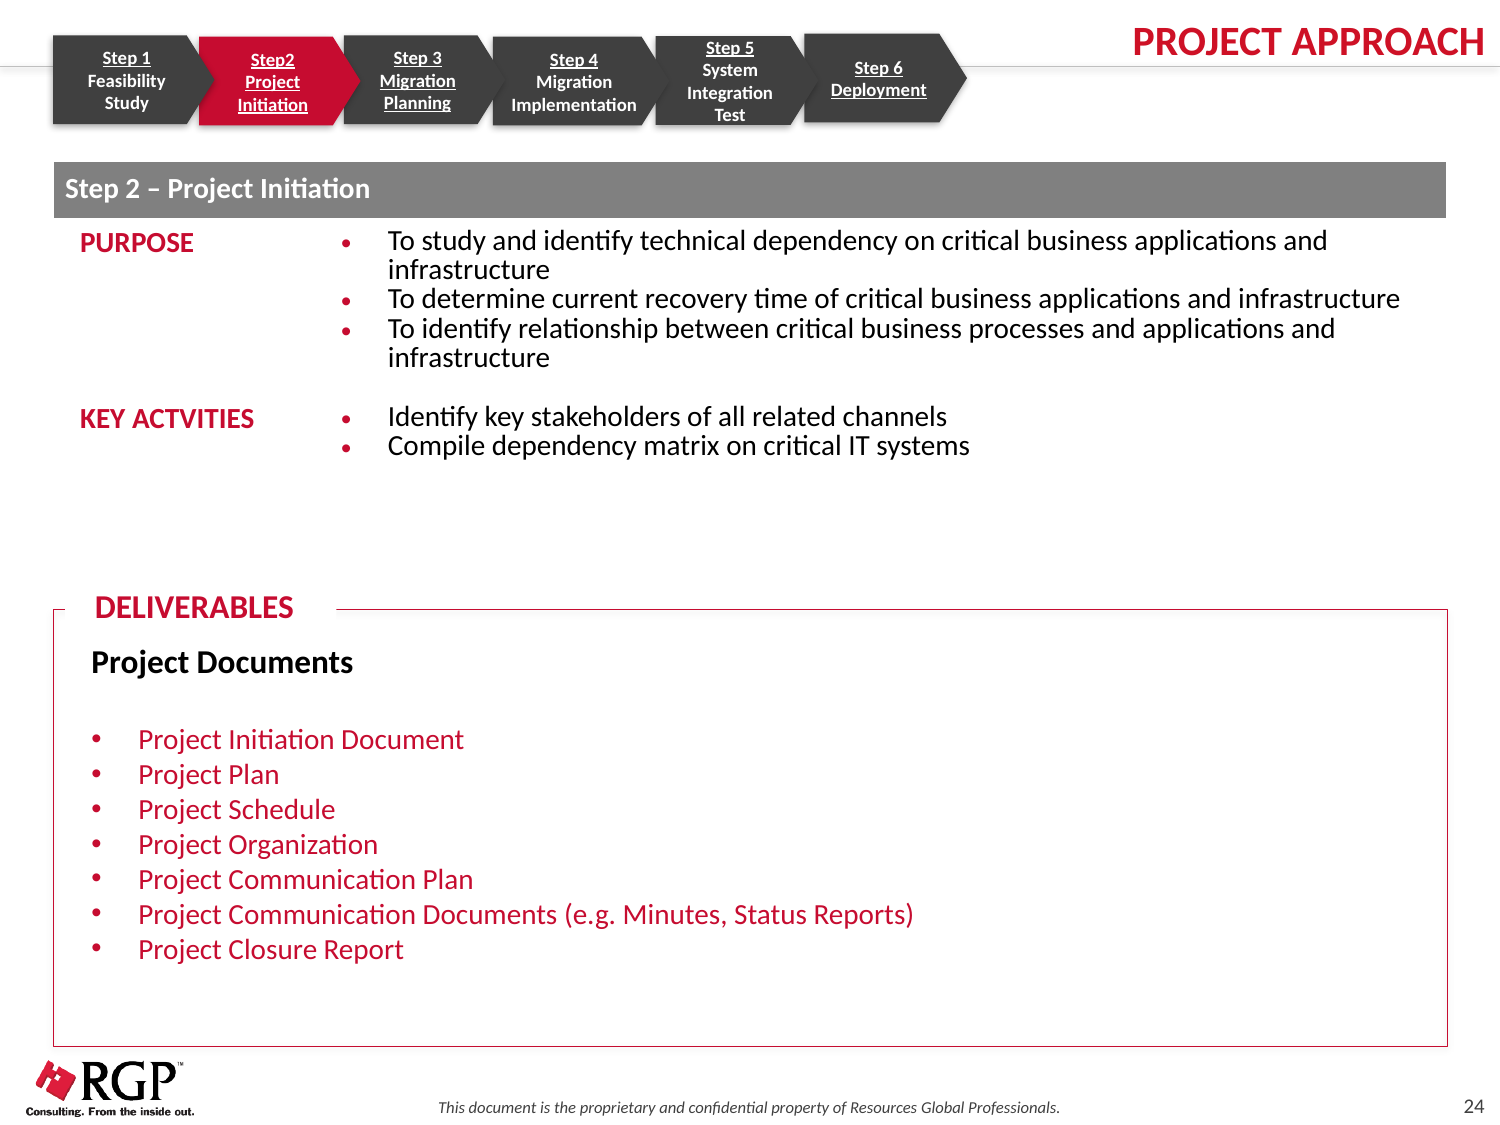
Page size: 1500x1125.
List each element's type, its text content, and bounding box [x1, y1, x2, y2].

table_cell Identify key stakeholders of all related channels Compile dependency matrix on critical IT systems [330, 398, 1446, 595]
table_cell To study and identify technical dependency on critical business applications and infrastructure To determine current recovery time of critical business applications and infrastructure To identify relationship between critical business processes and applications and infrastructure [330, 224, 1446, 396]
list PROJECT APPROACH [601, 3, 1500, 67]
text_box Project Documents Project Initiation Document Project Plan Project Schedule Project Organization Project Communication Plan Project Communication Documents (e.g. Minutes, Status Reports) Project Closure Report [76, 633, 1424, 973]
table_header Step 2 – Project Initiation [54, 162, 1446, 218]
table_cell PURPOSE [54, 224, 328, 396]
table_cell KEY ACTVITIES [54, 398, 328, 595]
text_box DELIVERABLES [65, 586, 337, 633]
text_box [52, 609, 1448, 1048]
picture [26, 1060, 194, 1117]
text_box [52, 33, 968, 126]
